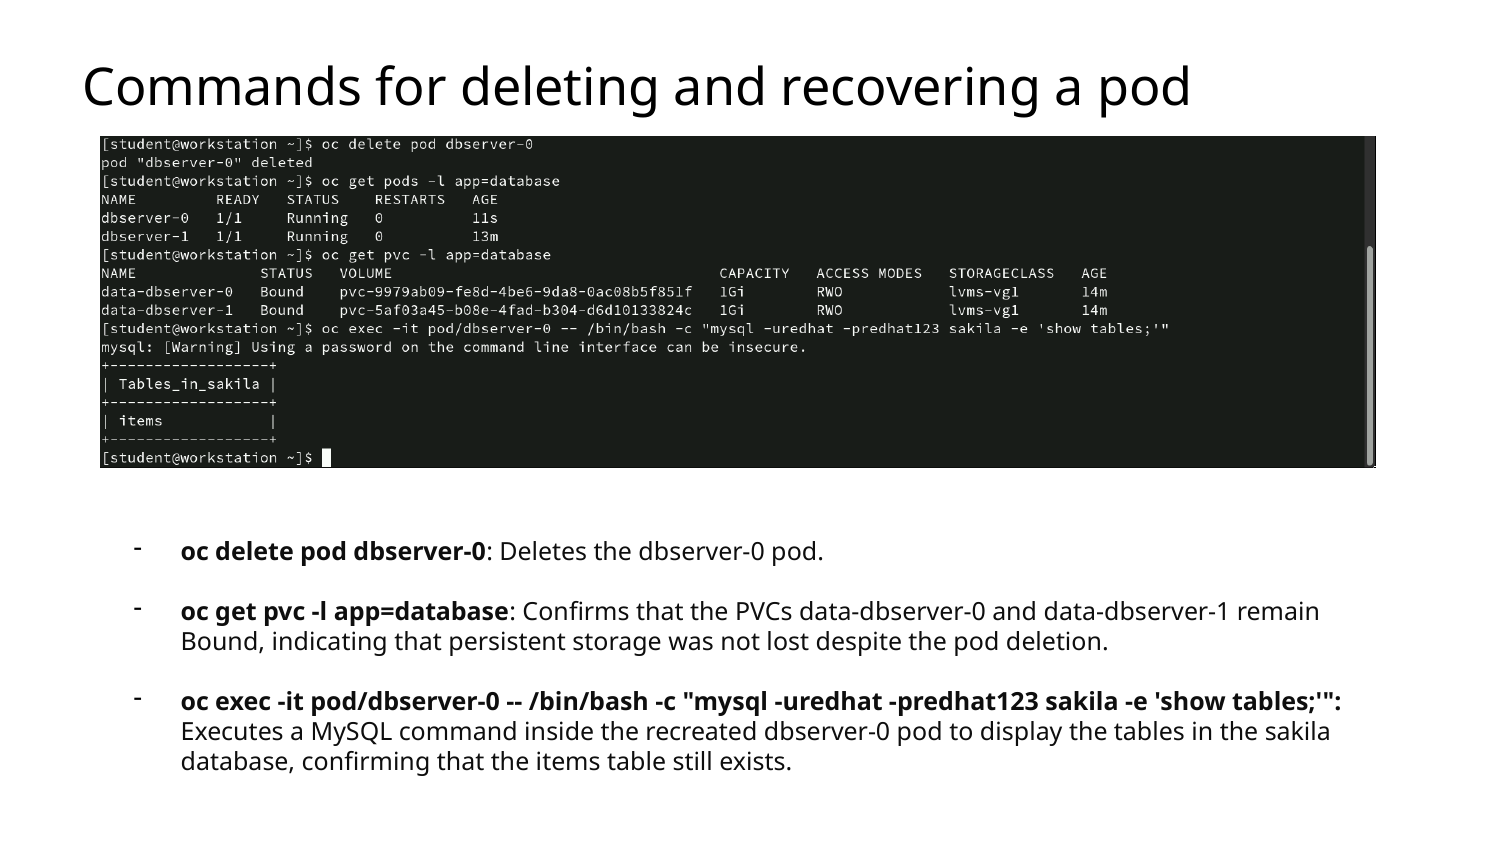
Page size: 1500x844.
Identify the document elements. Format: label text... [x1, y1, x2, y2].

picture [100, 136, 1376, 469]
title Commands for deleting and recovering a pod [67, 38, 1410, 178]
text_box oc delete pod dbserver-0: Deletes the dbserver-0 pod. oc get pvc -l app=database: Confirms that the PVCs data-dbserver-0 and data-dbserver-1 remain Bound, indicating that persistent storage was not lost despite the pod deletion. oc exec -it pod/dbserver-0 -- /bin/bash -c "mysql -uredhat -predhat123 sakila -e 'show tables;'": Executes a MySQL command inside the recreated dbserver-0 pod to display the tables in the sakila database, confirming that the items table still exists. [118, 528, 1388, 813]
